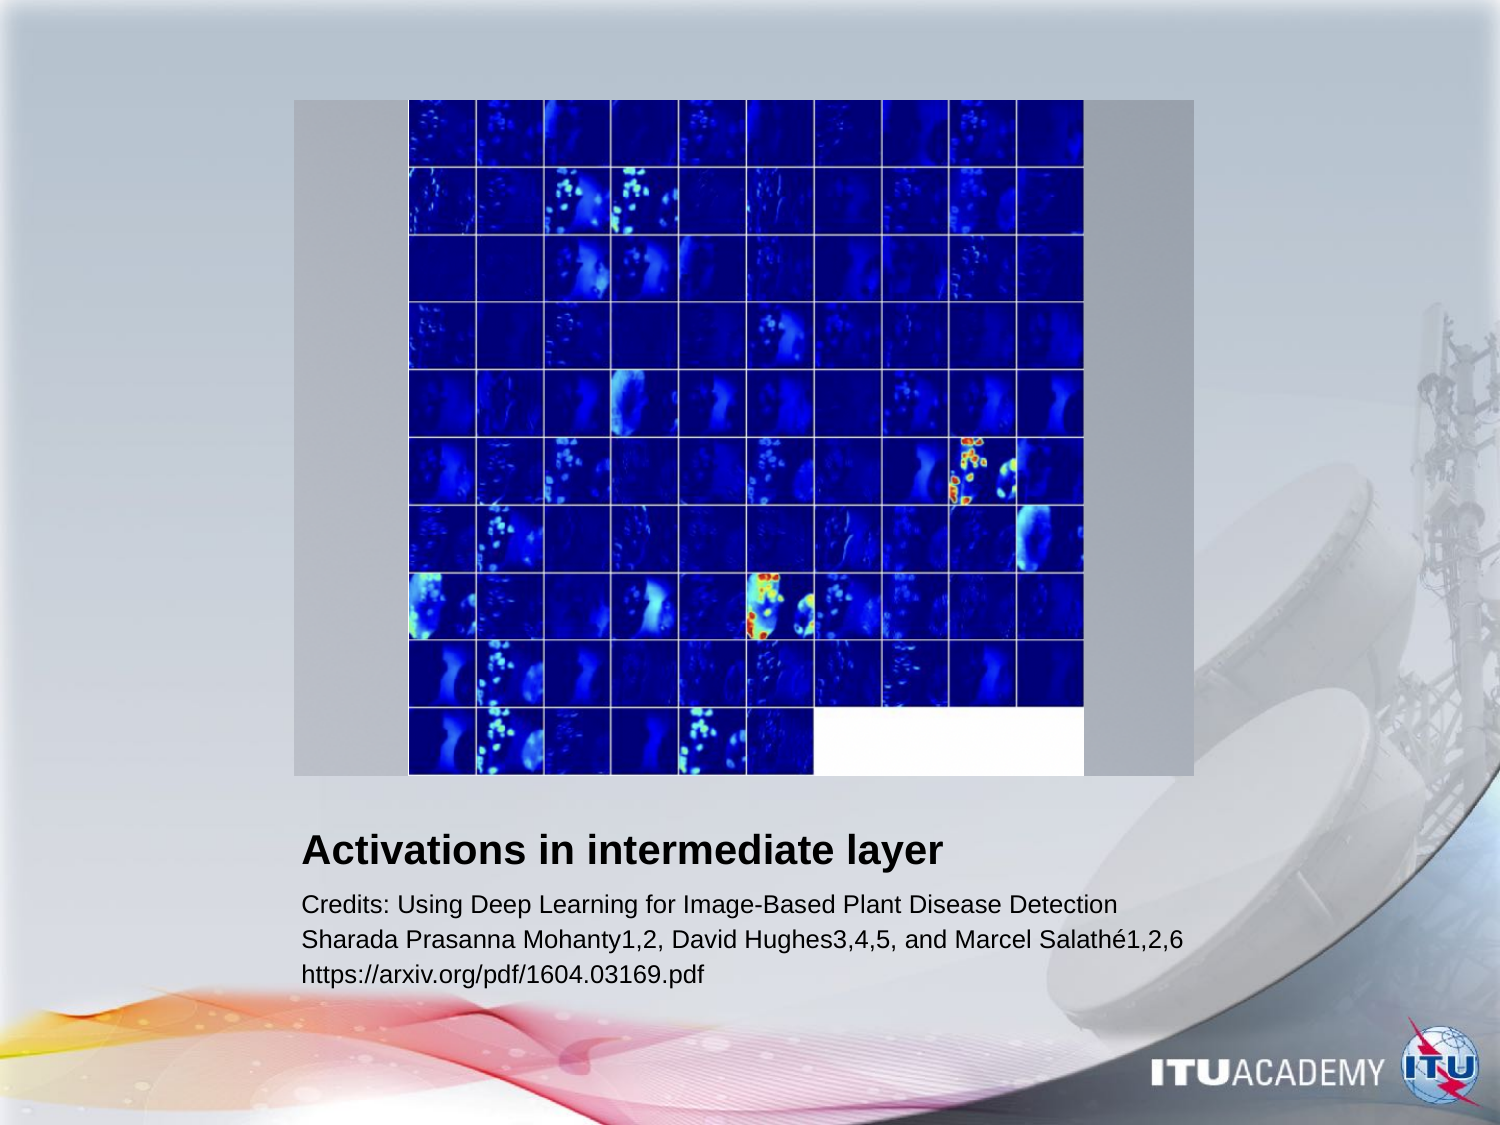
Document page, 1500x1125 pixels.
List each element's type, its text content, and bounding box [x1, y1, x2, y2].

title Activations in intermediate layer [293, 786, 1195, 879]
list Credits: Using Deep Learning for Image-Based Plant Disease Detection Sharada Prasanna Mohanty1,2, David Hughes3,4,5, and Marcel Salathé1,2,6 https://arxiv.org/pdf/1604.03169.pdf [293, 879, 1195, 1013]
picture [0, 0, 1500, 1125]
